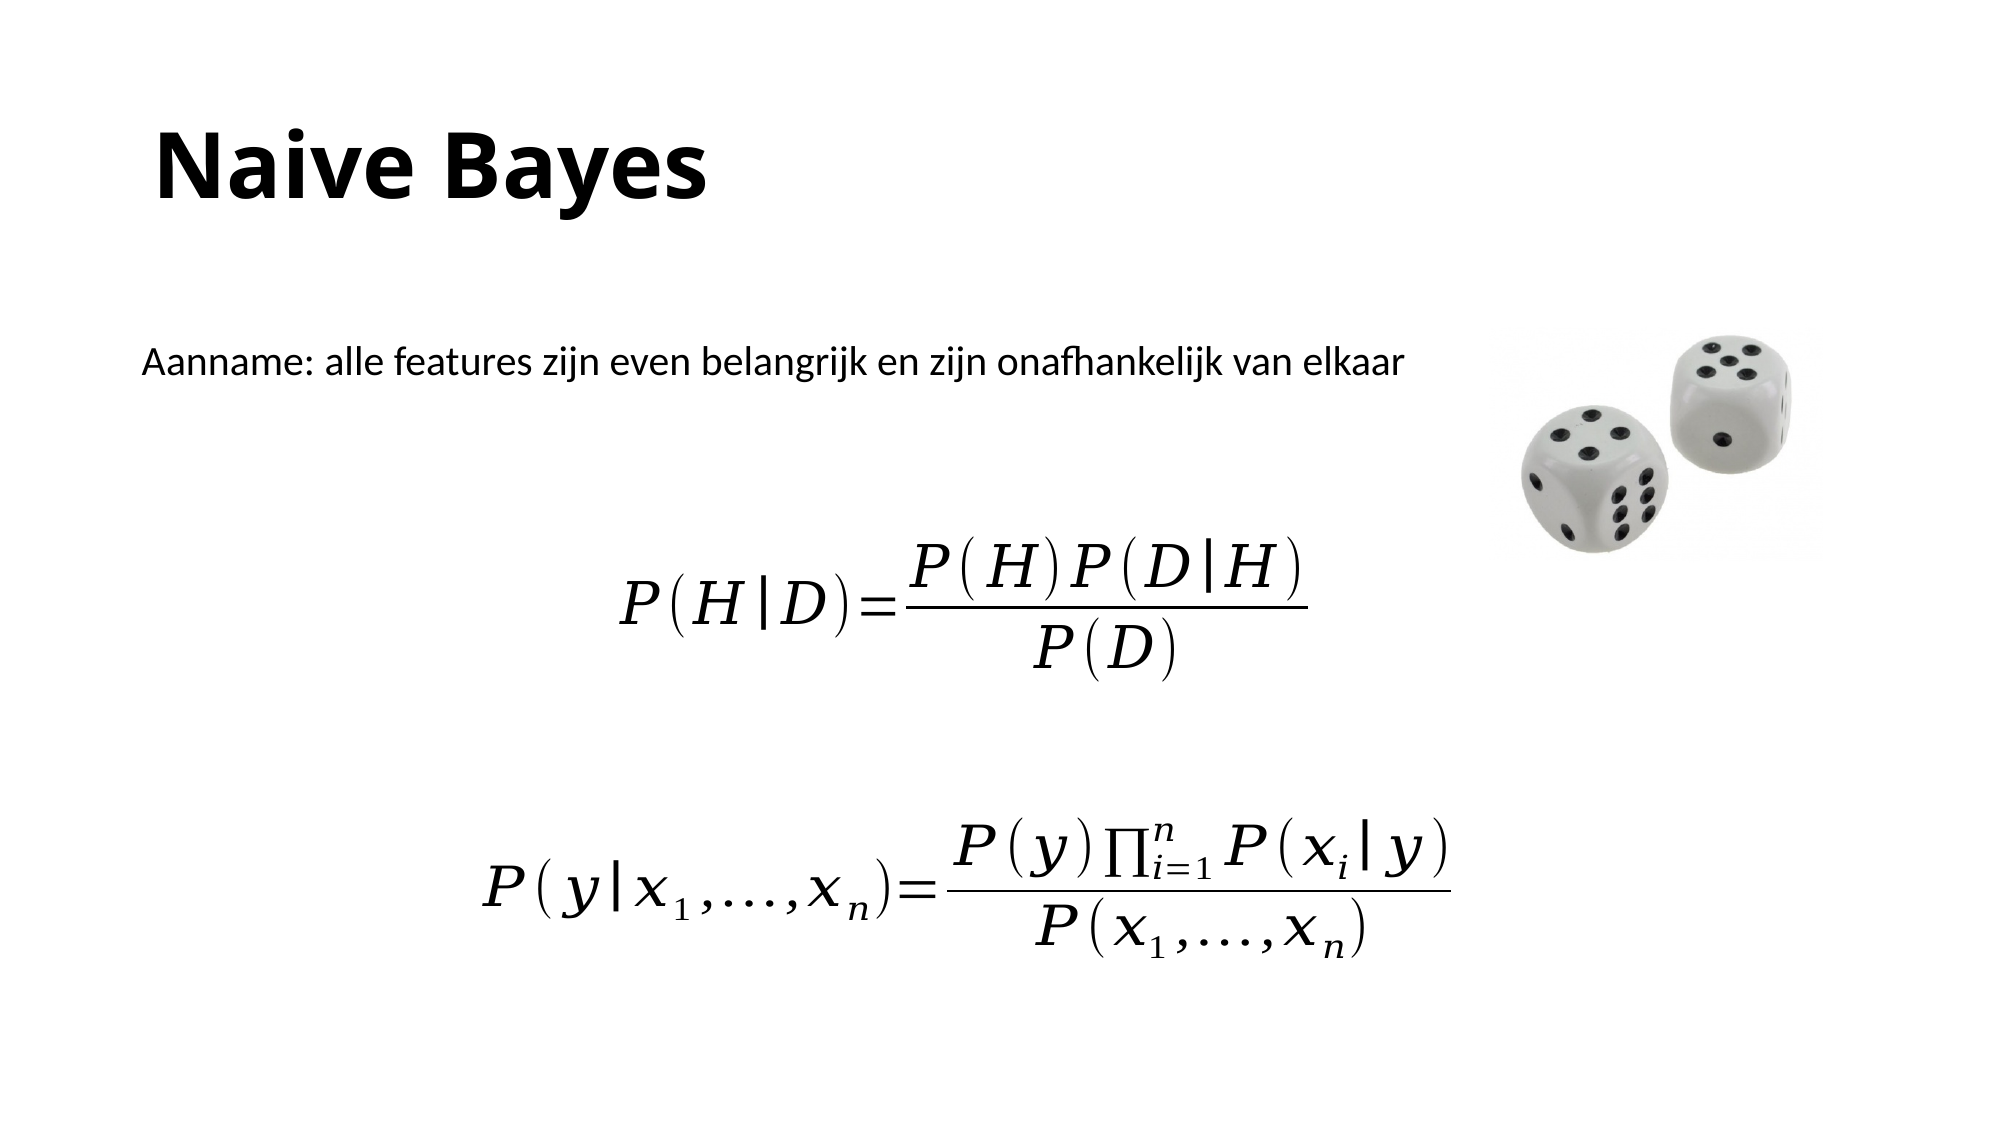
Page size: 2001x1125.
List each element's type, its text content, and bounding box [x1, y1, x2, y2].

picture [1489, 277, 1823, 611]
text_box Aanname: alle features zijn even belangrijk en zijn onafhankelijk van elkaar [137, 329, 1419, 389]
title Naive Bayes [137, 59, 1863, 278]
